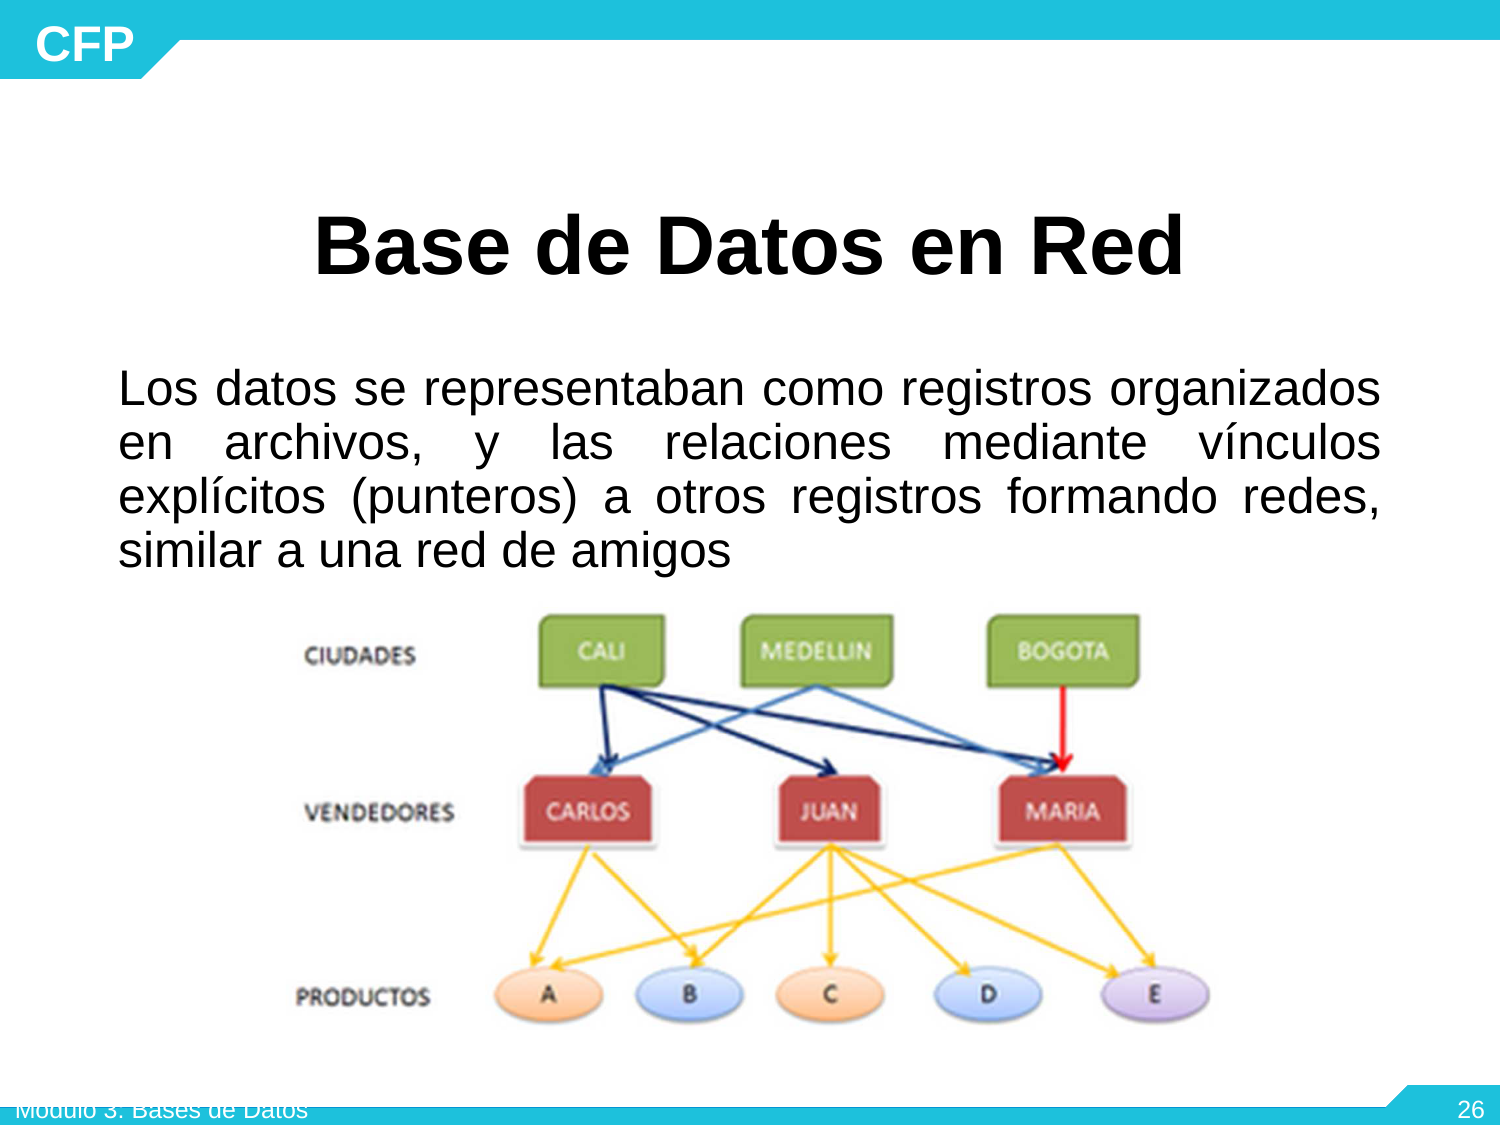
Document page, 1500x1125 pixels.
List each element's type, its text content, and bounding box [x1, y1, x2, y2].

text_box ‹#› [1162, 1078, 1500, 1125]
picture [265, 596, 1248, 1031]
text_box Los datos se representaban como registros organizados en archivos, y las relaciones mediante vínculos explícitos (punteros) a otros registros formando redes, similar a una red de amigos [103, 354, 1397, 1069]
text_box Módulo 3: Bases de Datos [0, 1078, 507, 1125]
text_box Base de Datos en Red [103, 147, 1397, 348]
